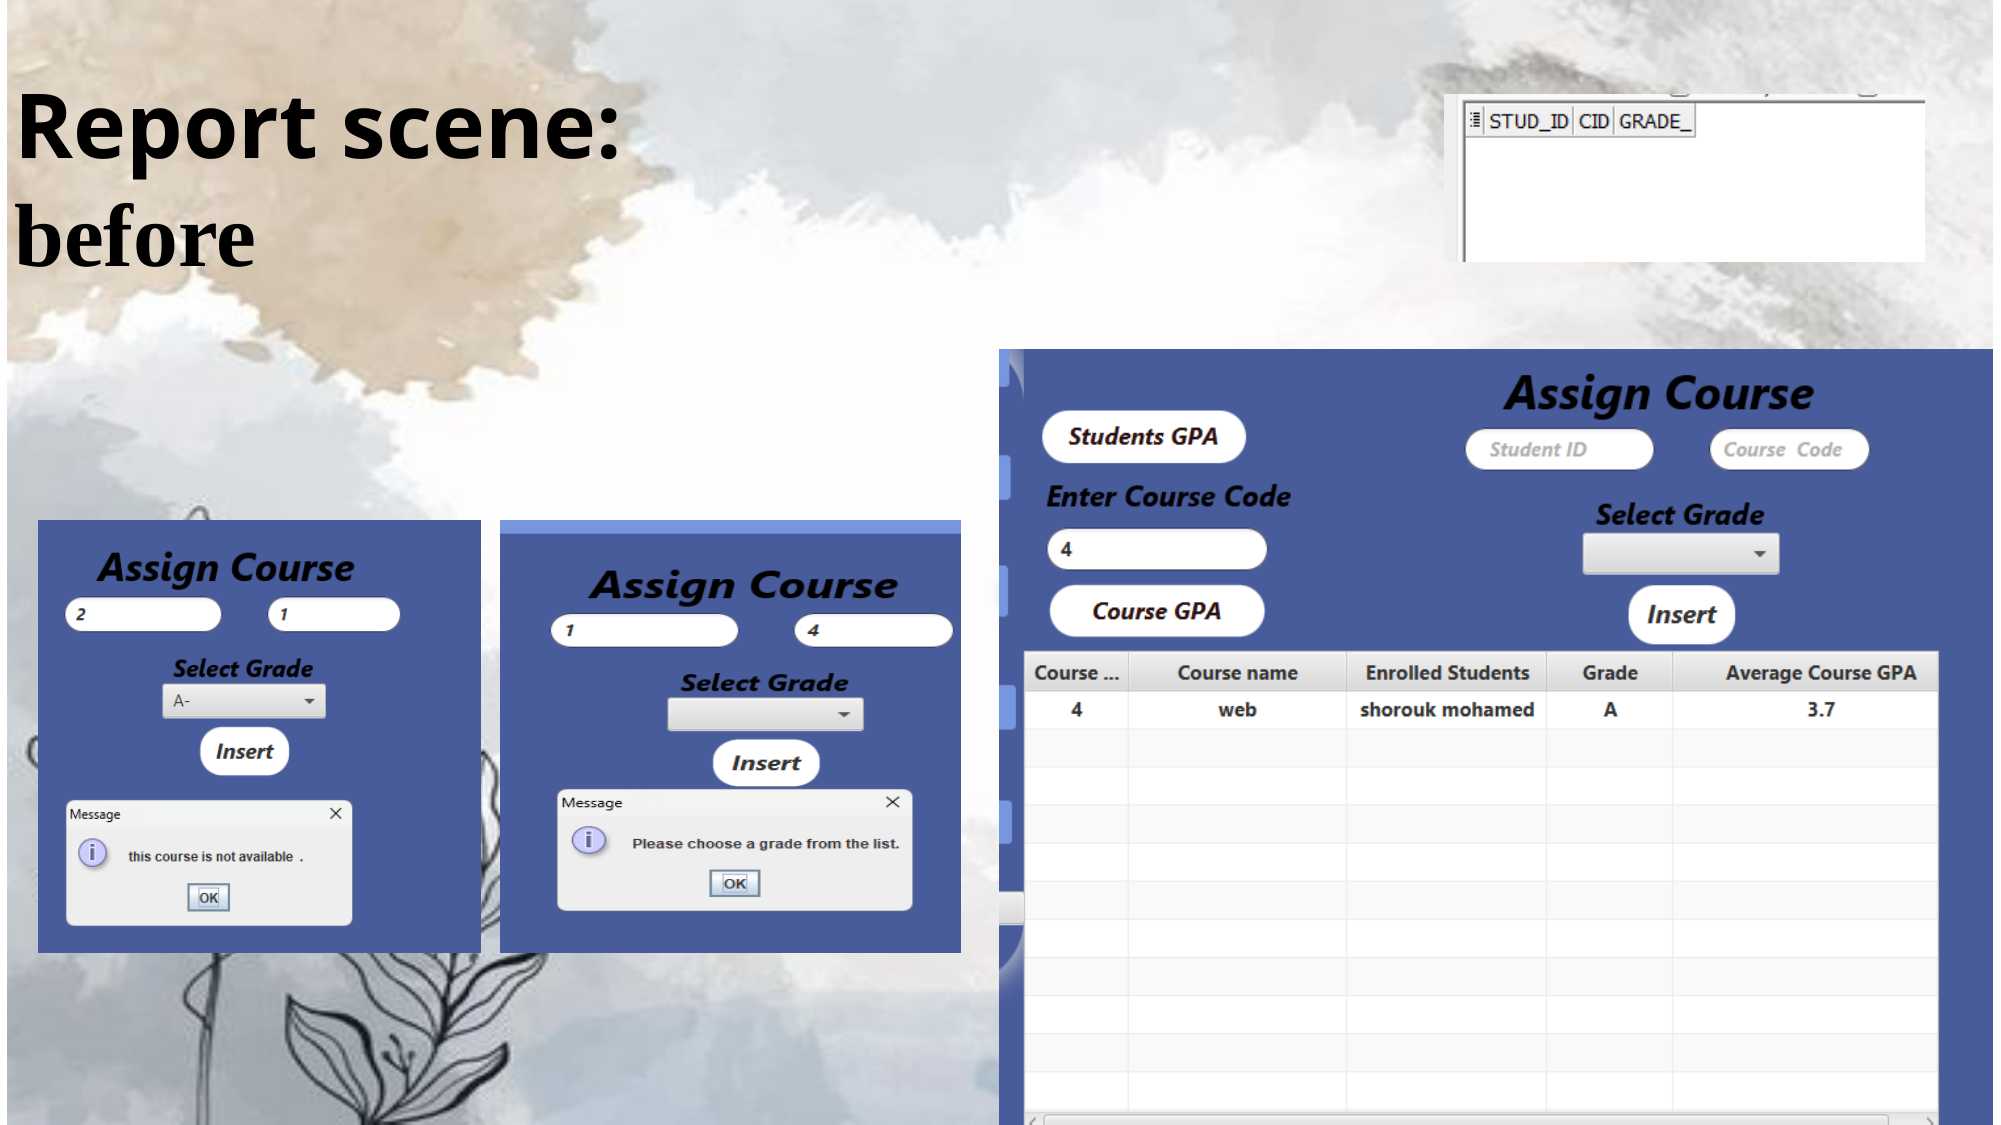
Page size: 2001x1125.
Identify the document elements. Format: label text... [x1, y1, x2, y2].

text_box Report scene: before [0, 62, 7, 292]
picture [7, 0, 1993, 1125]
